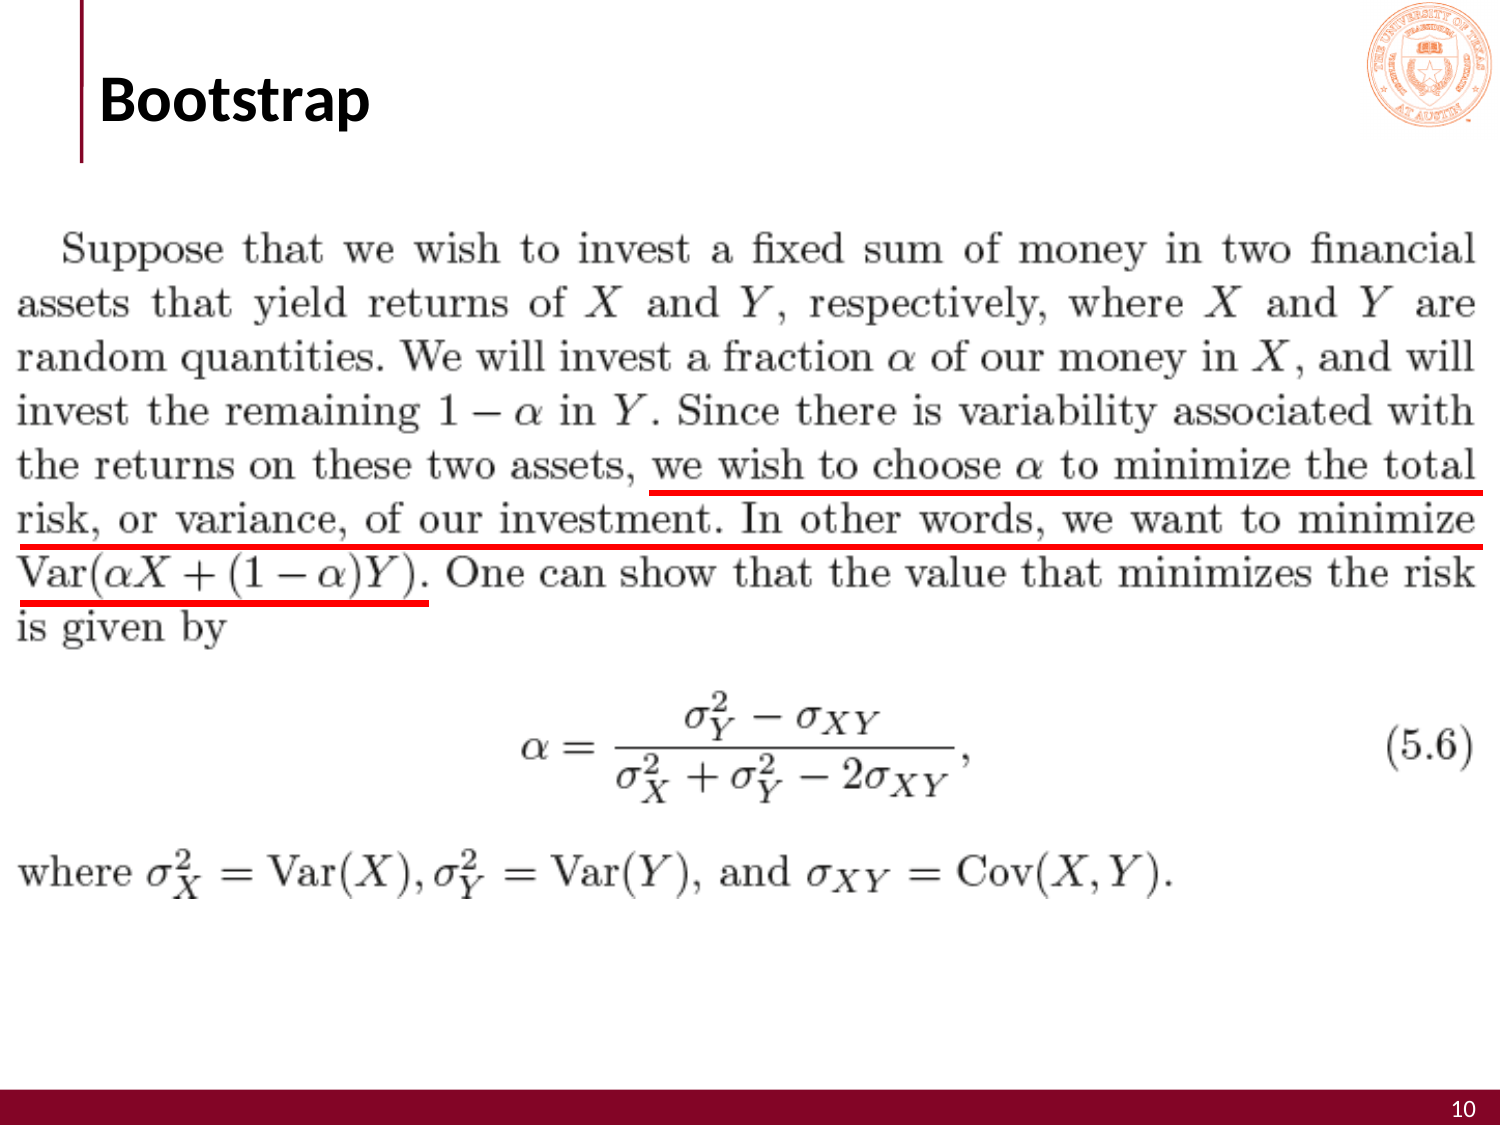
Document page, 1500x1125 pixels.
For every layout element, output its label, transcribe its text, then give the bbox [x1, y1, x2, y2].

picture [1360, 0, 1498, 140]
slide_number 10 [1141, 1077, 1492, 1125]
picture [0, 224, 1500, 899]
title Bootstrap [84, 52, 1380, 137]
